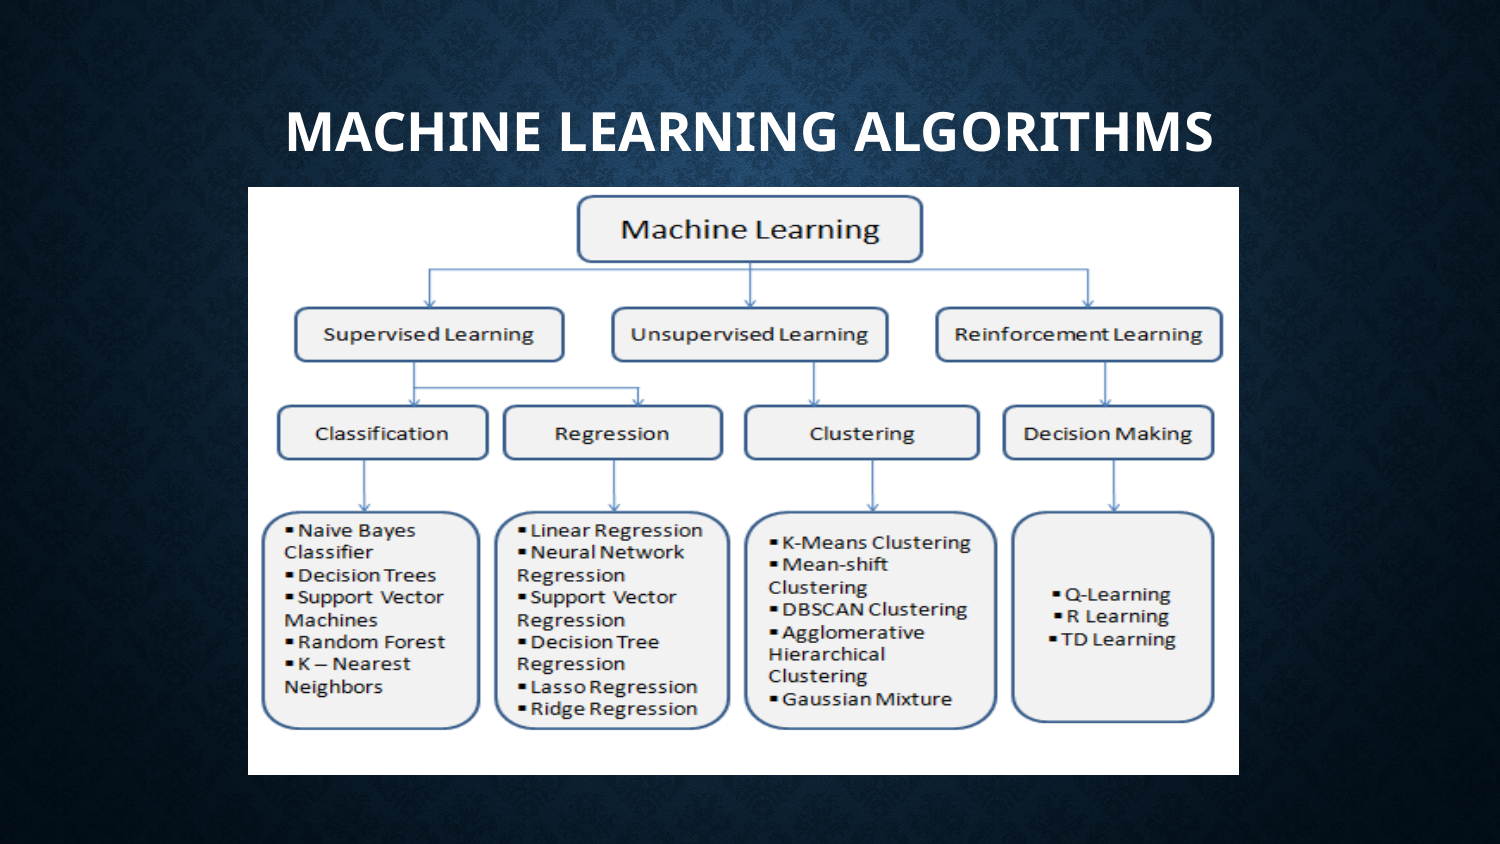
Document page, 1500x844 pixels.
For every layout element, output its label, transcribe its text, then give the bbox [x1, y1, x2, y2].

title MACHINE LEARNING ALGORITHMS [113, 48, 1387, 212]
picture [0, 0, 1500, 844]
